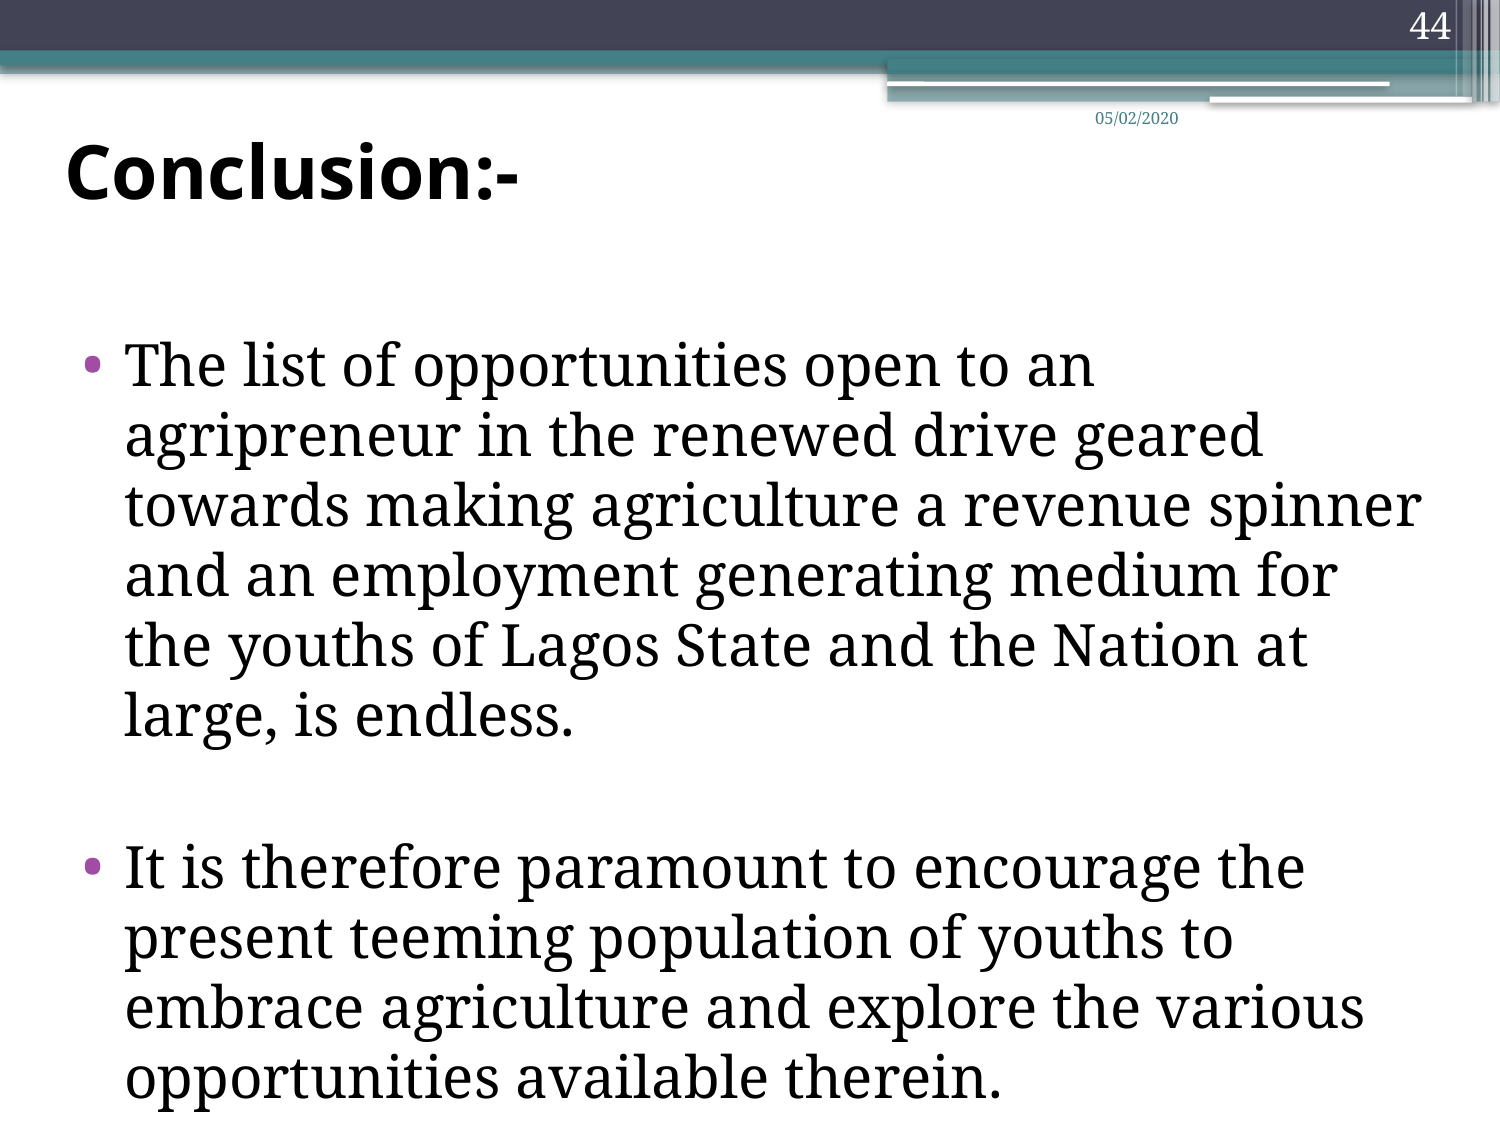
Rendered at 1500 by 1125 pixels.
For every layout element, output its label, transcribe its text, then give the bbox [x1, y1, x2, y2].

slide_number 44 [1341, 0, 1466, 61]
title Conclusion:- [49, 107, 1450, 232]
list The list of opportunities open to an agripreneur in the renewed drive geared towards making agriculture a revenue spinner and an employment generating medium for the youths of Lagos State and the Nation at large, is endless. It is therefore paramount to encourage the present teeming population of youths to embrace agriculture and explore the various opportunities available therein. [49, 320, 1445, 1071]
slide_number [1080, 100, 1238, 176]
